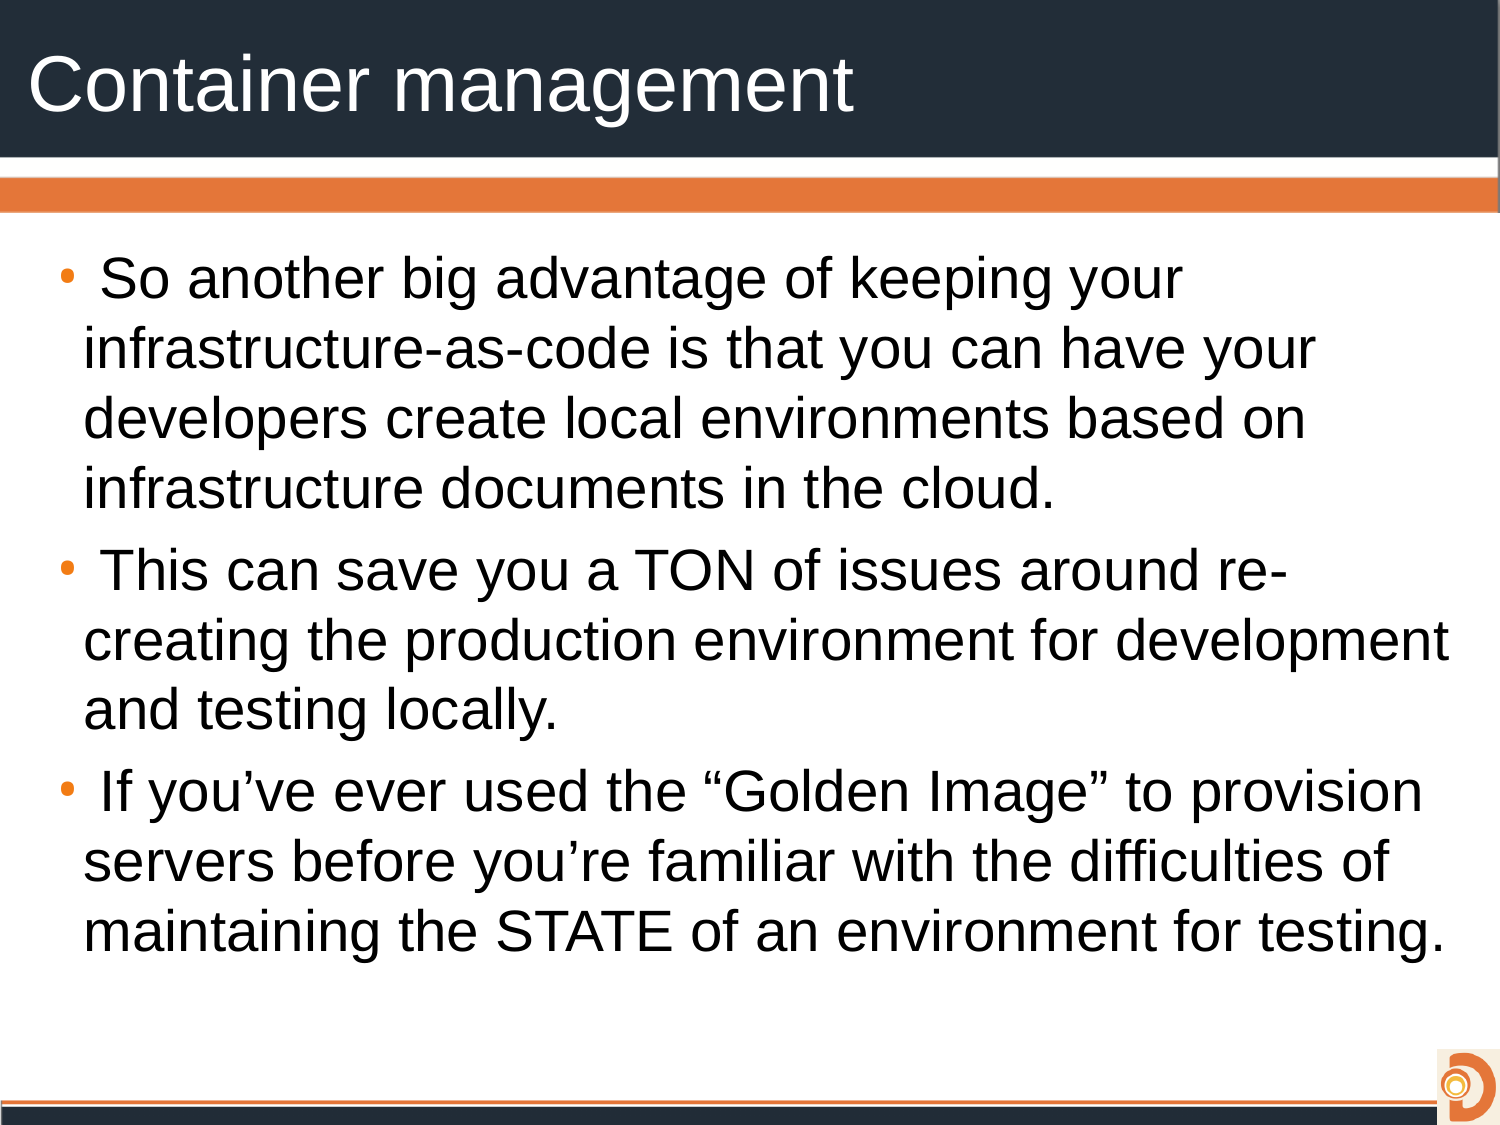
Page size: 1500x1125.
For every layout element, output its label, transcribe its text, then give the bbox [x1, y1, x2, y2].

picture [2, 1049, 1500, 1125]
picture [0, 0, 1500, 213]
list So another big advantage of keeping your infrastructure-as-code is that you can have your developers create local environments based on infrastructure documents in the cloud. This can save you a TON of issues around re-creating the production environment for development and testing locally. If you’ve ever used the “Golden Image” to provision servers before you’re familiar with the difficulties of maintaining the STATE of an environment for testing. [12, 224, 1488, 1050]
title Container management [12, 24, 1488, 136]
